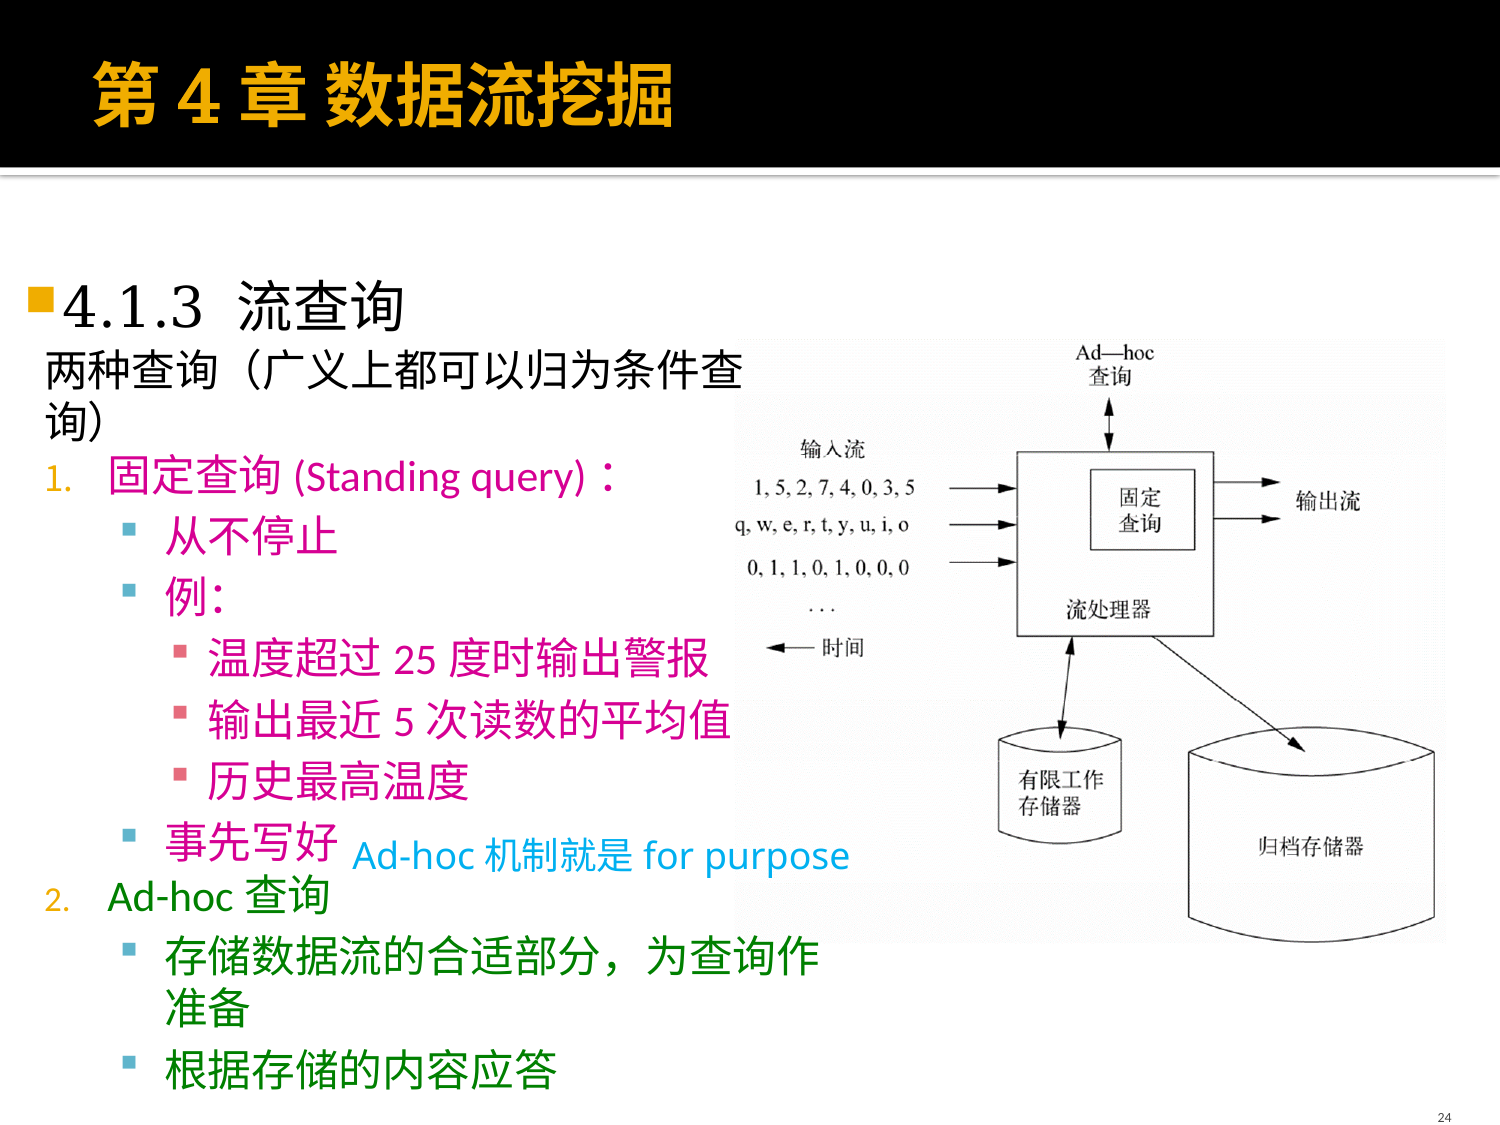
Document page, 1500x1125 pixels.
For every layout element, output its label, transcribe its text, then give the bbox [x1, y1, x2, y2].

title 第4章 数据流挖掘 [75, 12, 1425, 175]
picture [712, 331, 1447, 951]
list 4.1.3 流查询 [0, 256, 1491, 951]
picture [712, 852, 721, 866]
slide_number 24 [1345, 1080, 1467, 1125]
text_box Ad-hoc机制就是for purpose [337, 824, 706, 885]
text_box 两种查询（广义上都可以归为条件查询） 固定查询(Standing query)： 从不停止 例： 温度超过25度时输出警报 输出最近5次读数的平均值 历史最高温度 事先写好 Ad-hoc查询 存储数据流的合适部分，为查询作准备 根据存储的内容应答 [37, 331, 838, 966]
